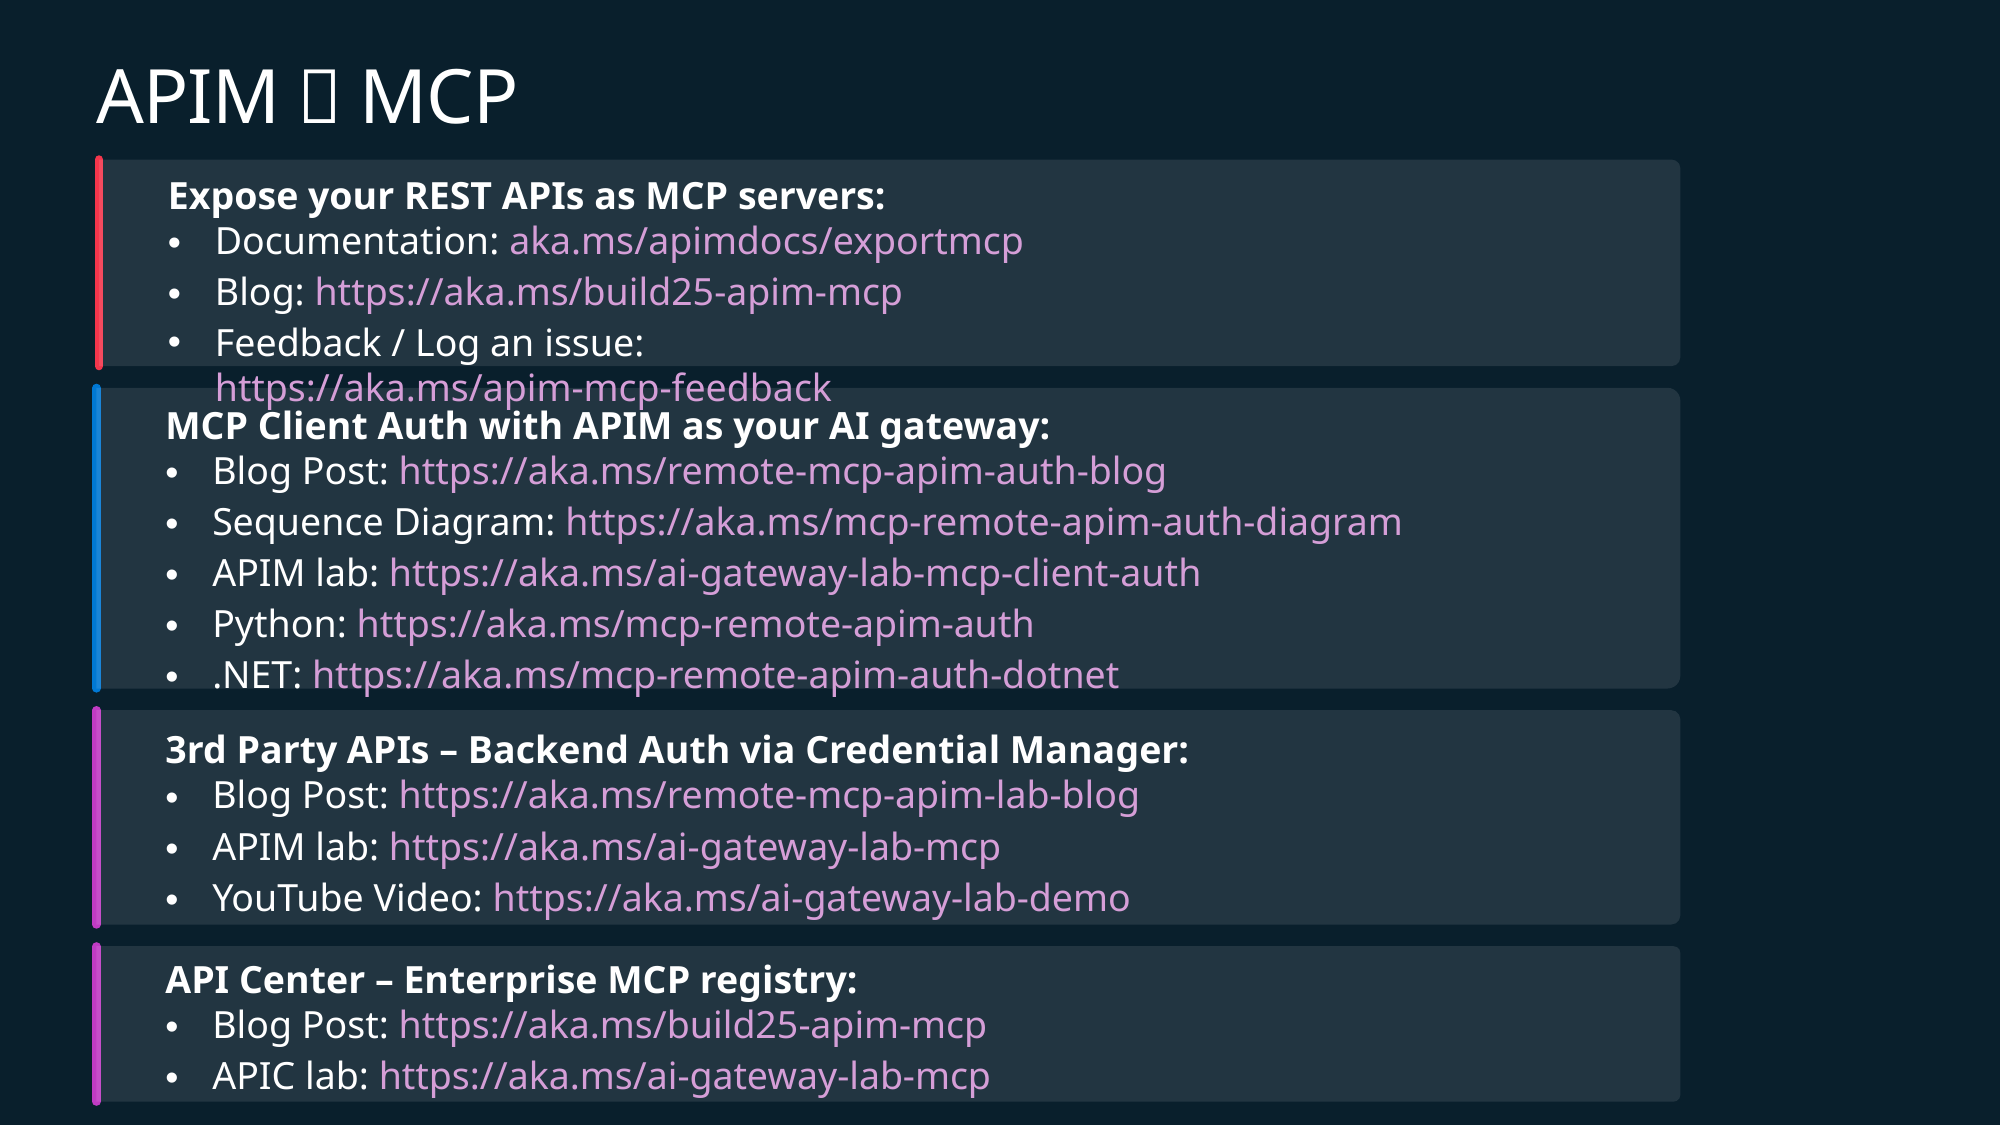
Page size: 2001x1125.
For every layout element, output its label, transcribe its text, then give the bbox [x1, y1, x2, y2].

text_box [96, 709, 1681, 925]
title APIM 💟 MCP [96, 48, 1904, 140]
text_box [96, 387, 1681, 689]
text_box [98, 159, 1681, 367]
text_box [96, 945, 1681, 1102]
